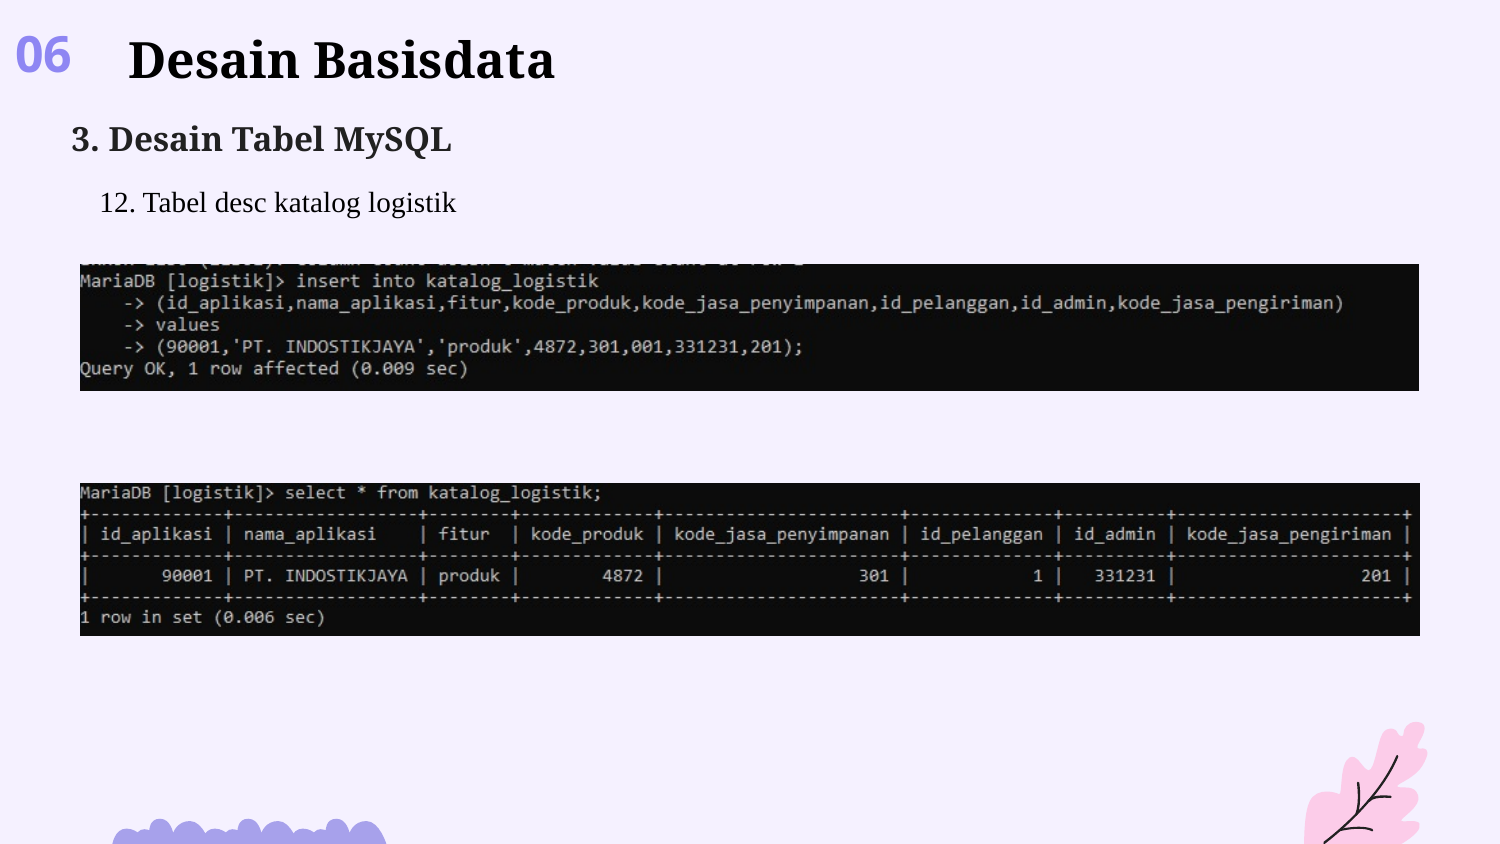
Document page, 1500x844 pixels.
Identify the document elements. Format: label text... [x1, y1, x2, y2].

text_box 12. Tabel desc katalog logistik [84, 176, 1066, 226]
text_box 06 [0, 22, 114, 83]
text_box Desain Basisdata [113, 12, 1414, 96]
picture [79, 264, 1419, 391]
text_box 3. Desain Tabel MySQL [56, 110, 492, 166]
picture [79, 483, 1421, 636]
